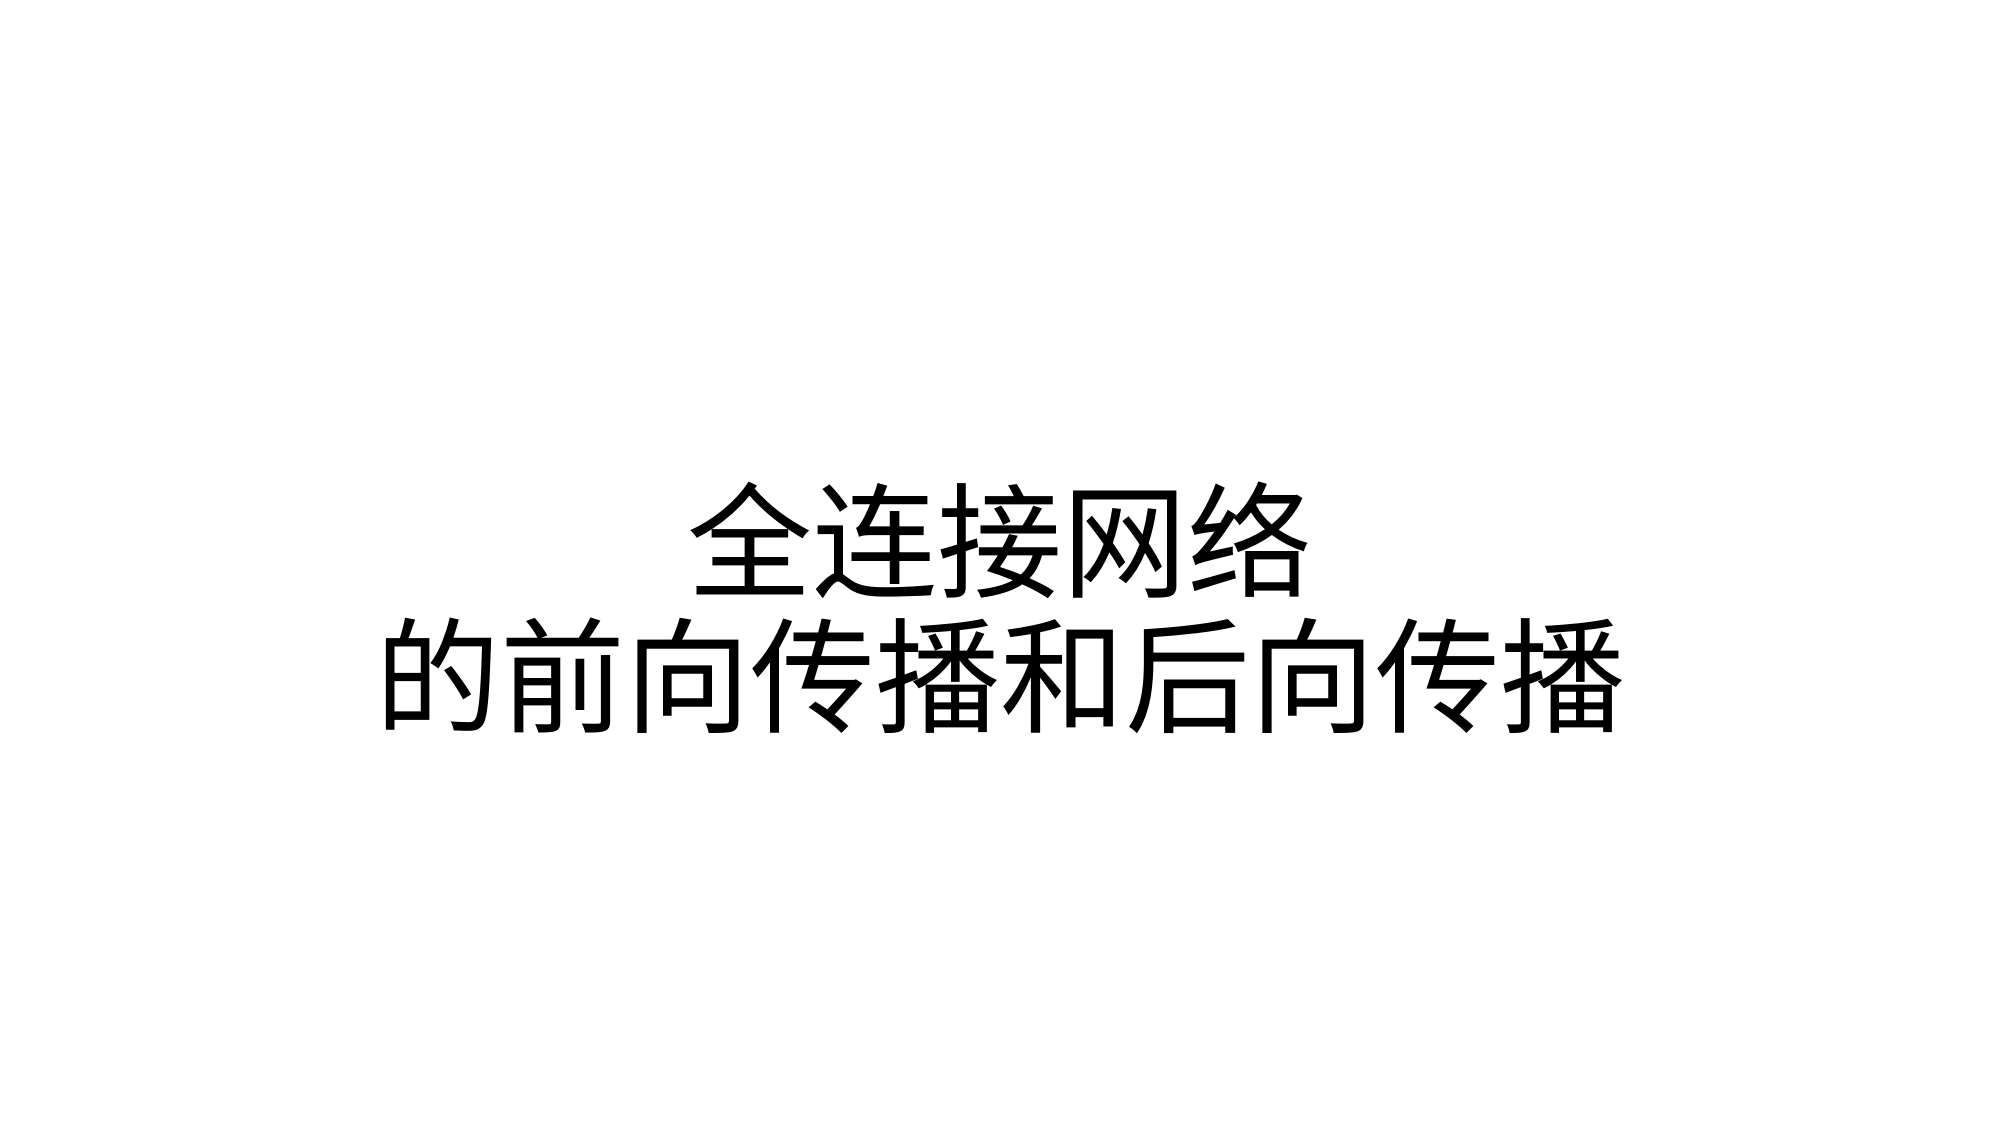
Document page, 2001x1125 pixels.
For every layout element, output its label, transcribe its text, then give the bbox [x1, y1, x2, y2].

title 全连接网络 的前向传播和后向传播 [249, 366, 1750, 759]
